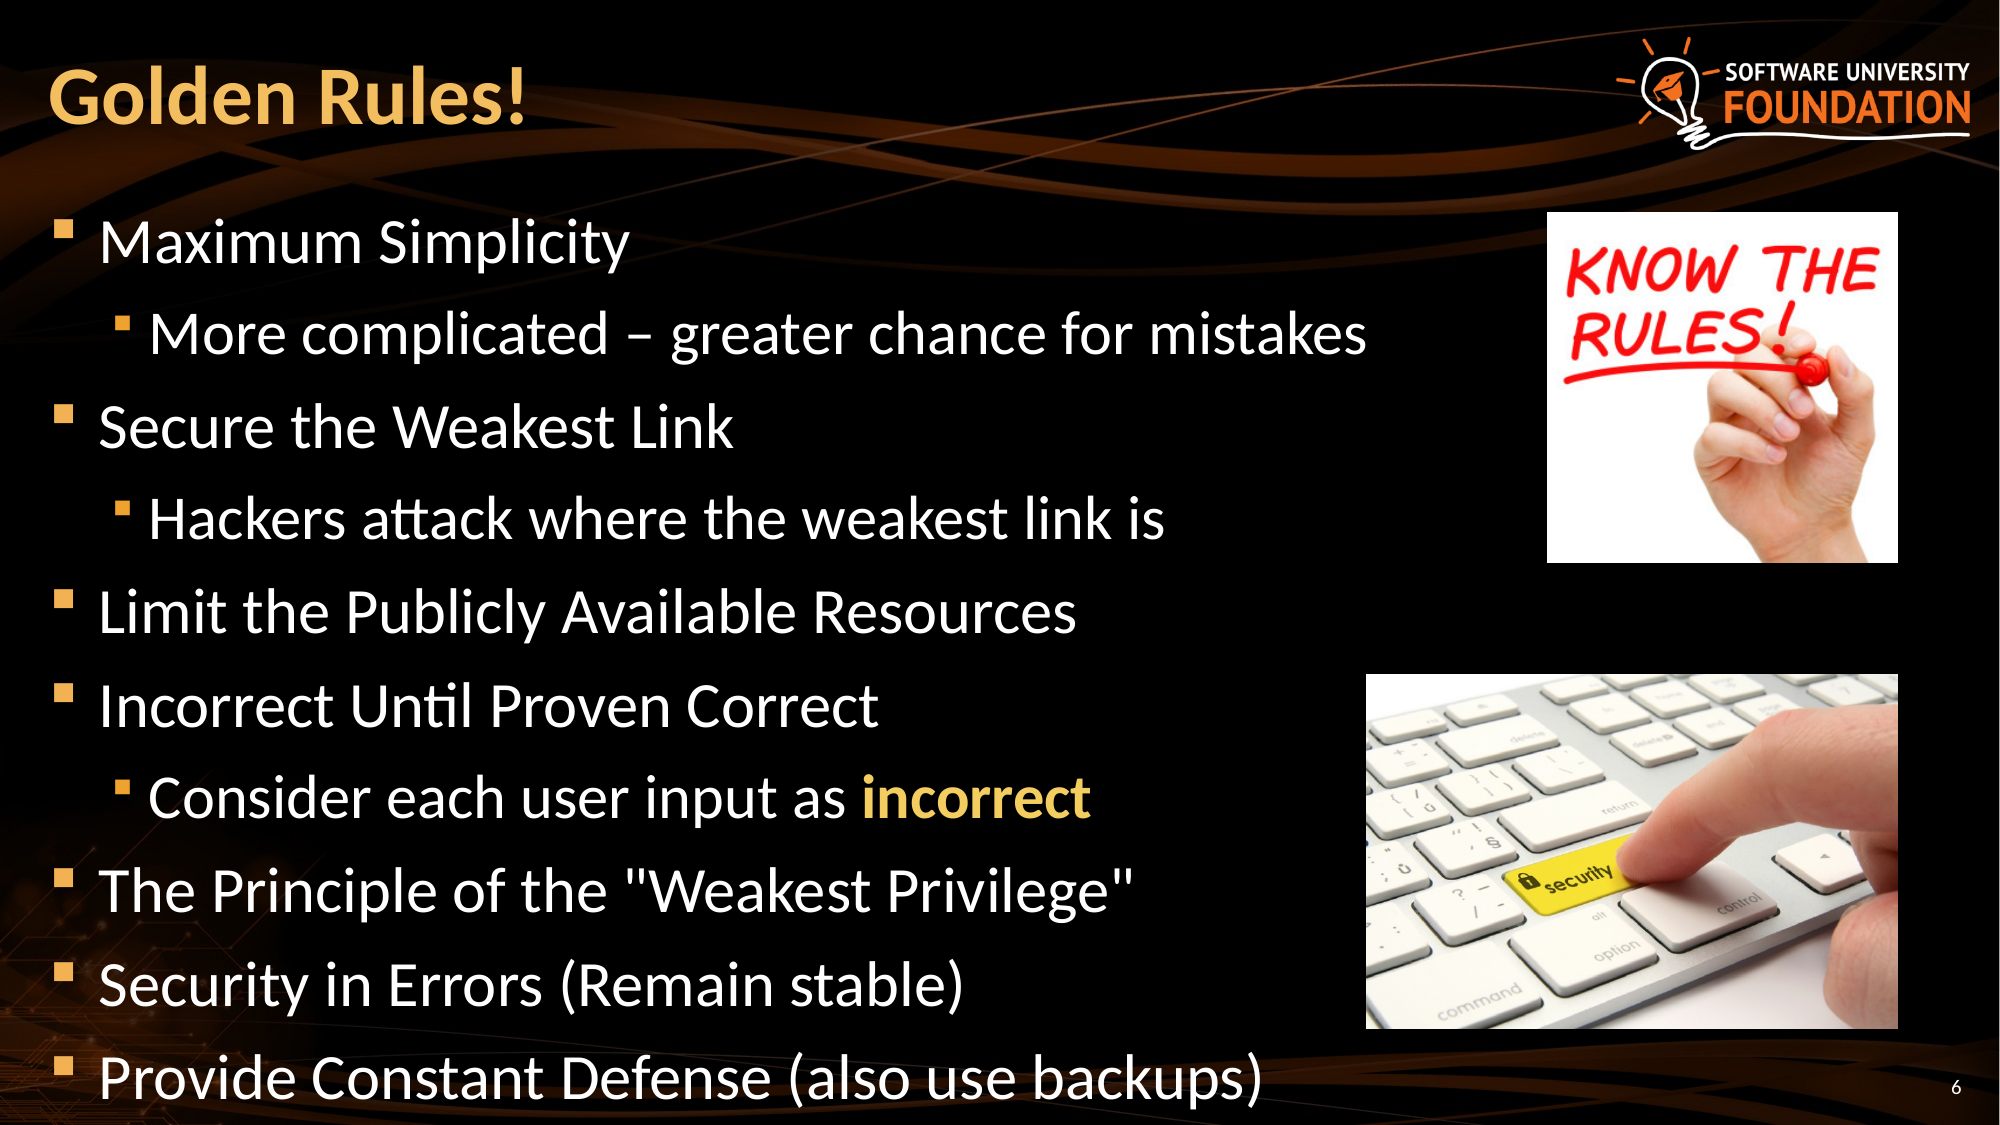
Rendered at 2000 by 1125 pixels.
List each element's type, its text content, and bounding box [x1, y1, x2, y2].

list Maximum Simplicity More complicated – greater chance for mistakes Secure the Weakest Link Hackers attack where the weakest link is Limit the Publicly Available Resources Incorrect Until Proven Correct Consider each user input as incorrect The Principle of the "Weakest Privilege" Security in Errors (Remain stable) Provide Constant Defense (also use backups) [31, 188, 1968, 1103]
title Golden Rules! [30, 6, 1602, 189]
picture [0, 0, 2000, 1125]
